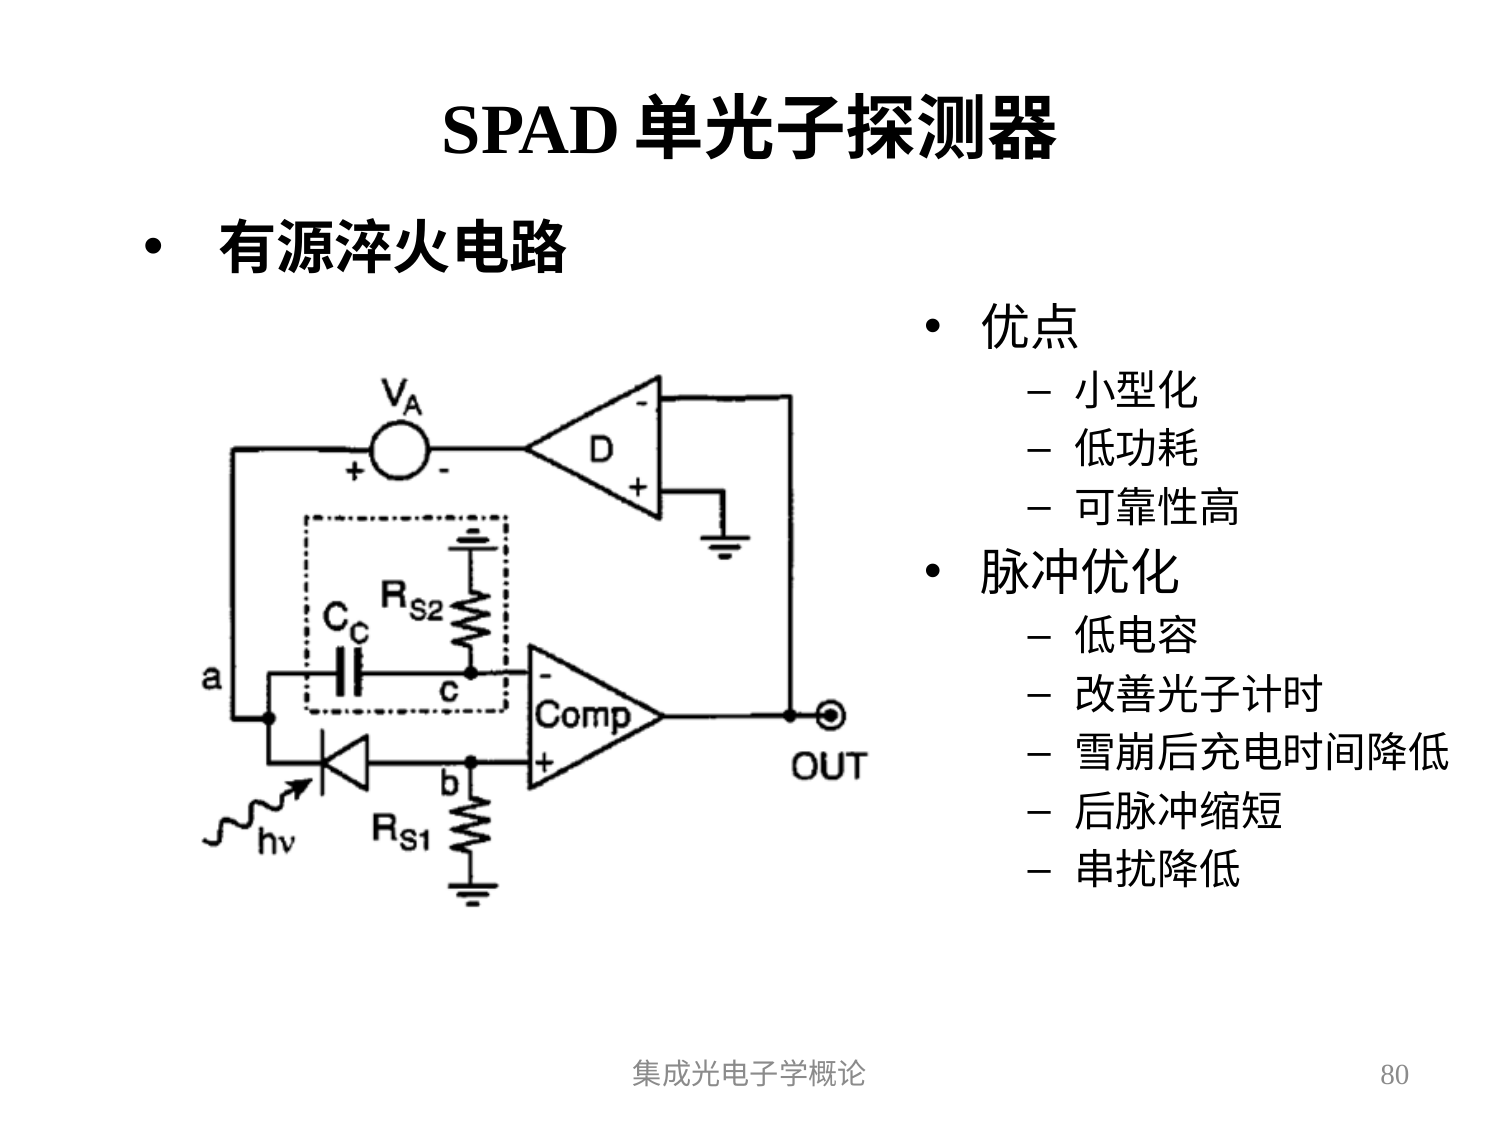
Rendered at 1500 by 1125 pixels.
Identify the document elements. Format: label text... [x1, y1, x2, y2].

footer 集成光电子学概论 [439, 1042, 1060, 1103]
title SPAD单光子探测器 [75, 75, 1425, 175]
slide_number 80 [1074, 1042, 1425, 1103]
picture [74, 357, 917, 923]
list 优点 小型化 低功耗 可靠性高 脉冲优化 低电容 改善光子计时 雪崩后充电时间降低 后脉冲缩短 串扰降低 [909, 287, 1485, 1098]
text_box 有源淬火电路 [128, 202, 583, 288]
